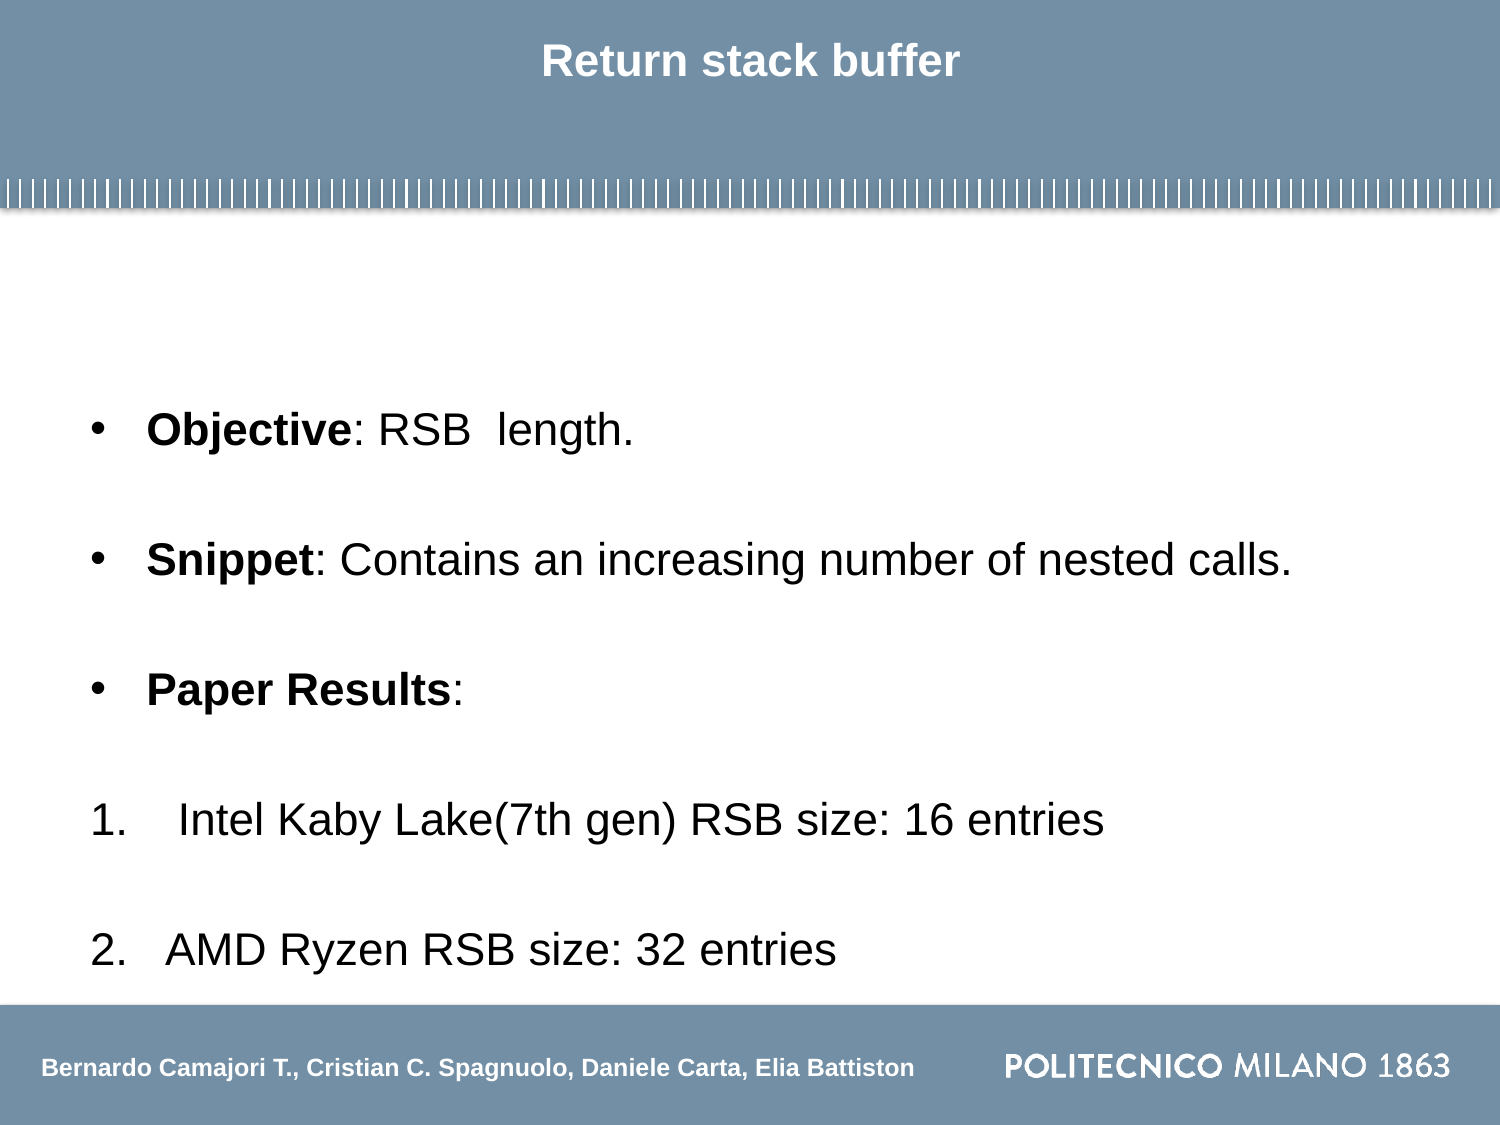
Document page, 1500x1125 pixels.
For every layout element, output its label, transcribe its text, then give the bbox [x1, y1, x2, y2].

list Objective: RSB length. Snippet: Contains an increasing number of nested calls. Paper Results: Intel Kaby Lake(7th gen) RSB size: 16 entries AMD Ryzen RSB size: 32 entries [75, 262, 1441, 1005]
title Return stack buffer [47, 22, 1455, 161]
picture [999, 1041, 1456, 1089]
